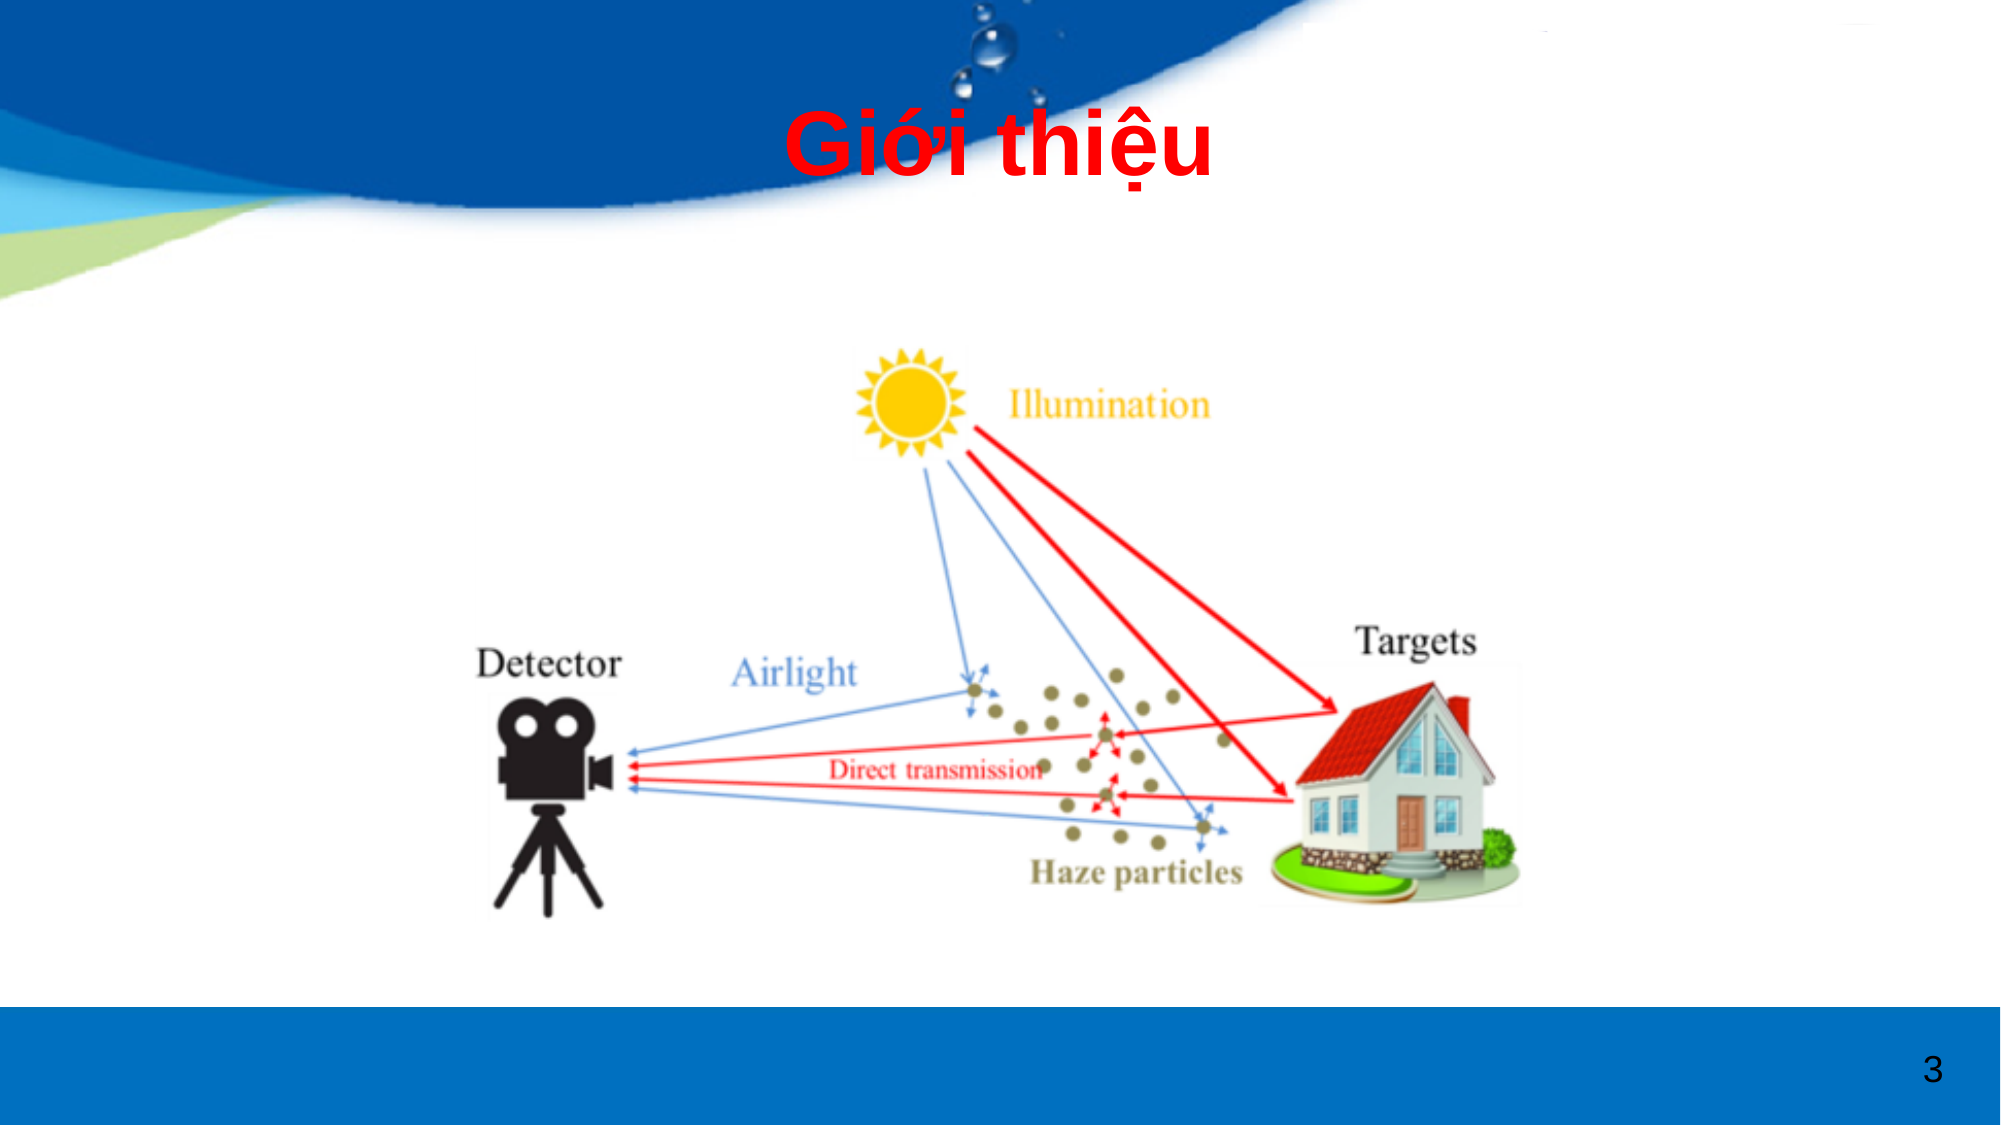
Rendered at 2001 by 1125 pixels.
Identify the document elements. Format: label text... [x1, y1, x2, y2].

picture [0, 0, 2001, 1125]
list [474, 345, 1526, 923]
title Giới thiệu [99, 45, 1900, 233]
